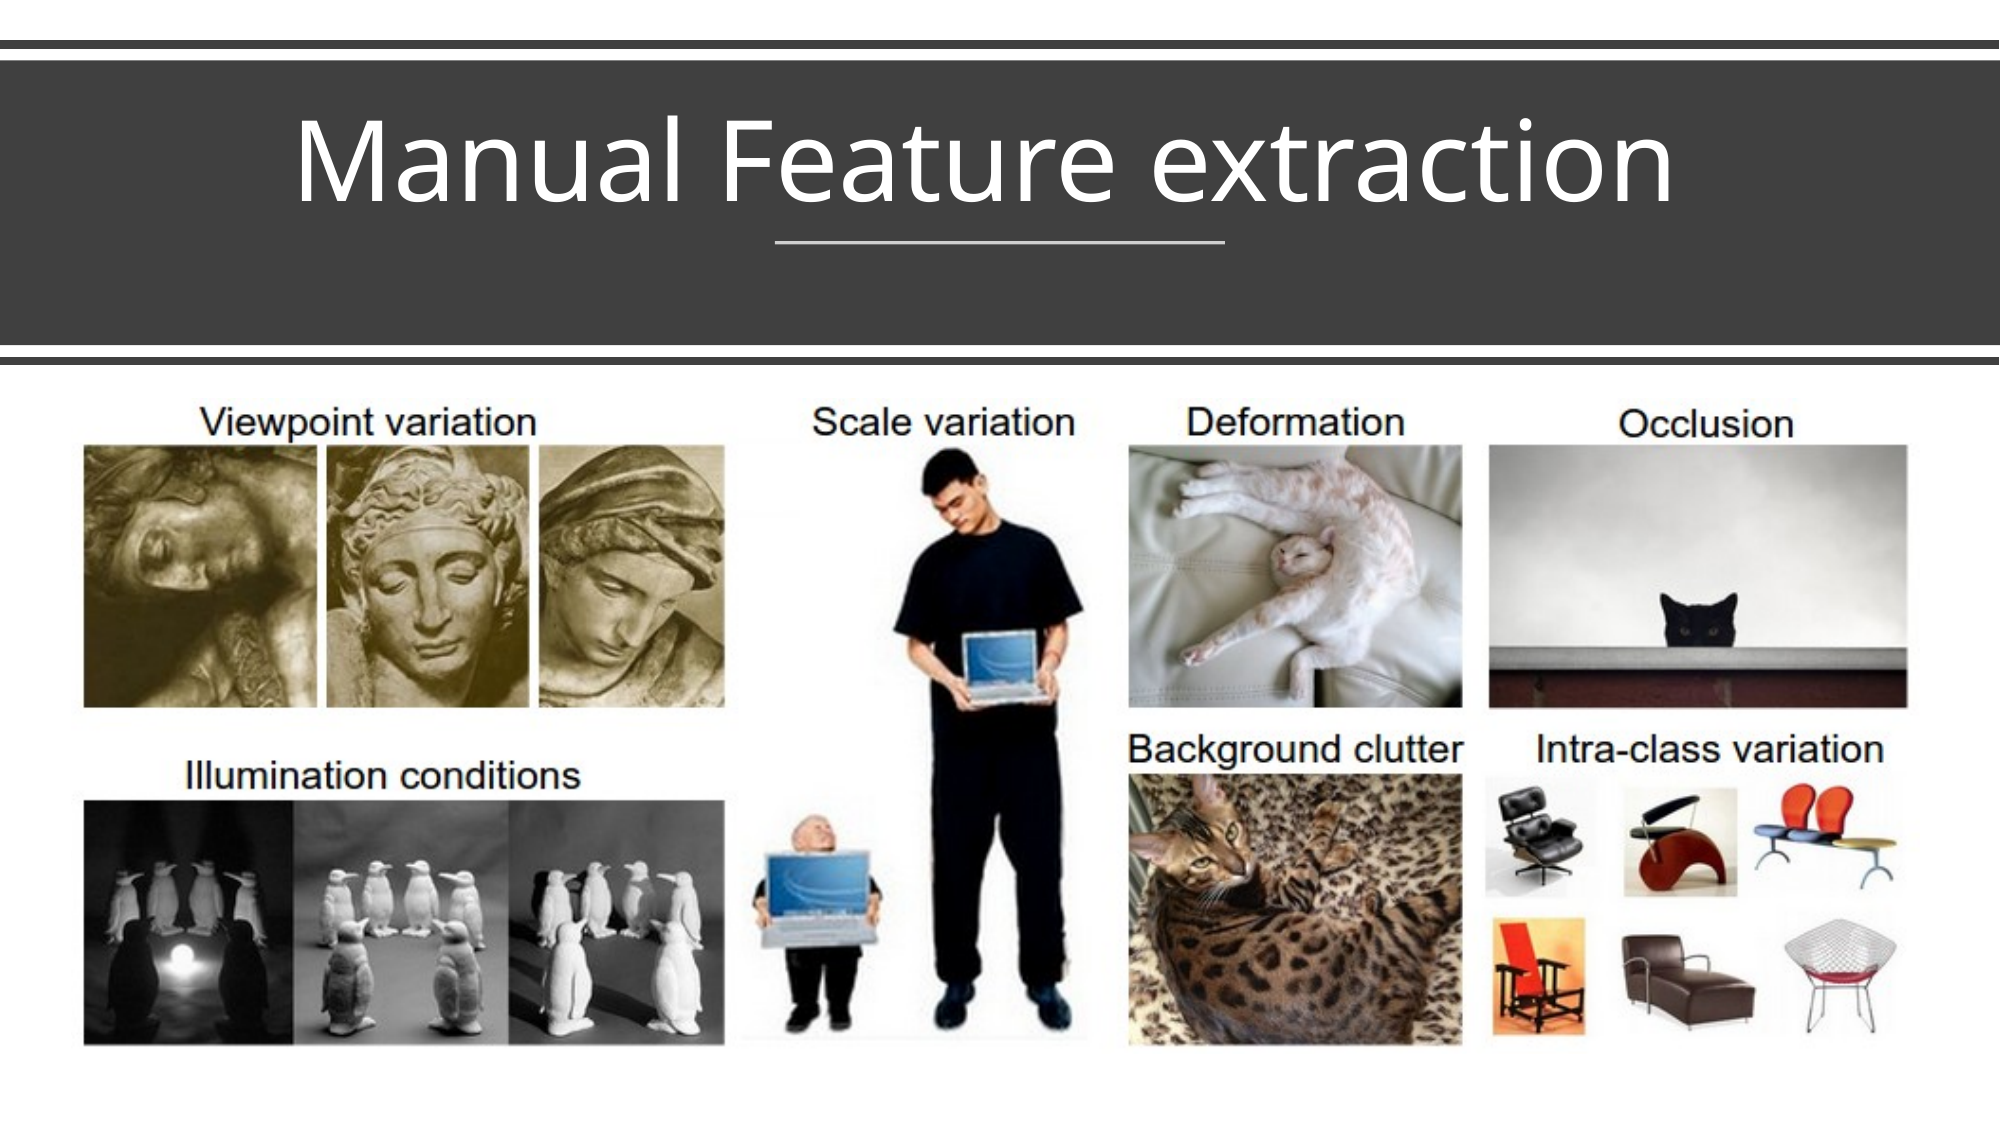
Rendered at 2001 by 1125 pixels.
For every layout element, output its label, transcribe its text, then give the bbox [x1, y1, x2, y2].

picture [71, 398, 1920, 1054]
text_box [0, 59, 2000, 346]
title Manual Feature extraction [86, 80, 1914, 233]
